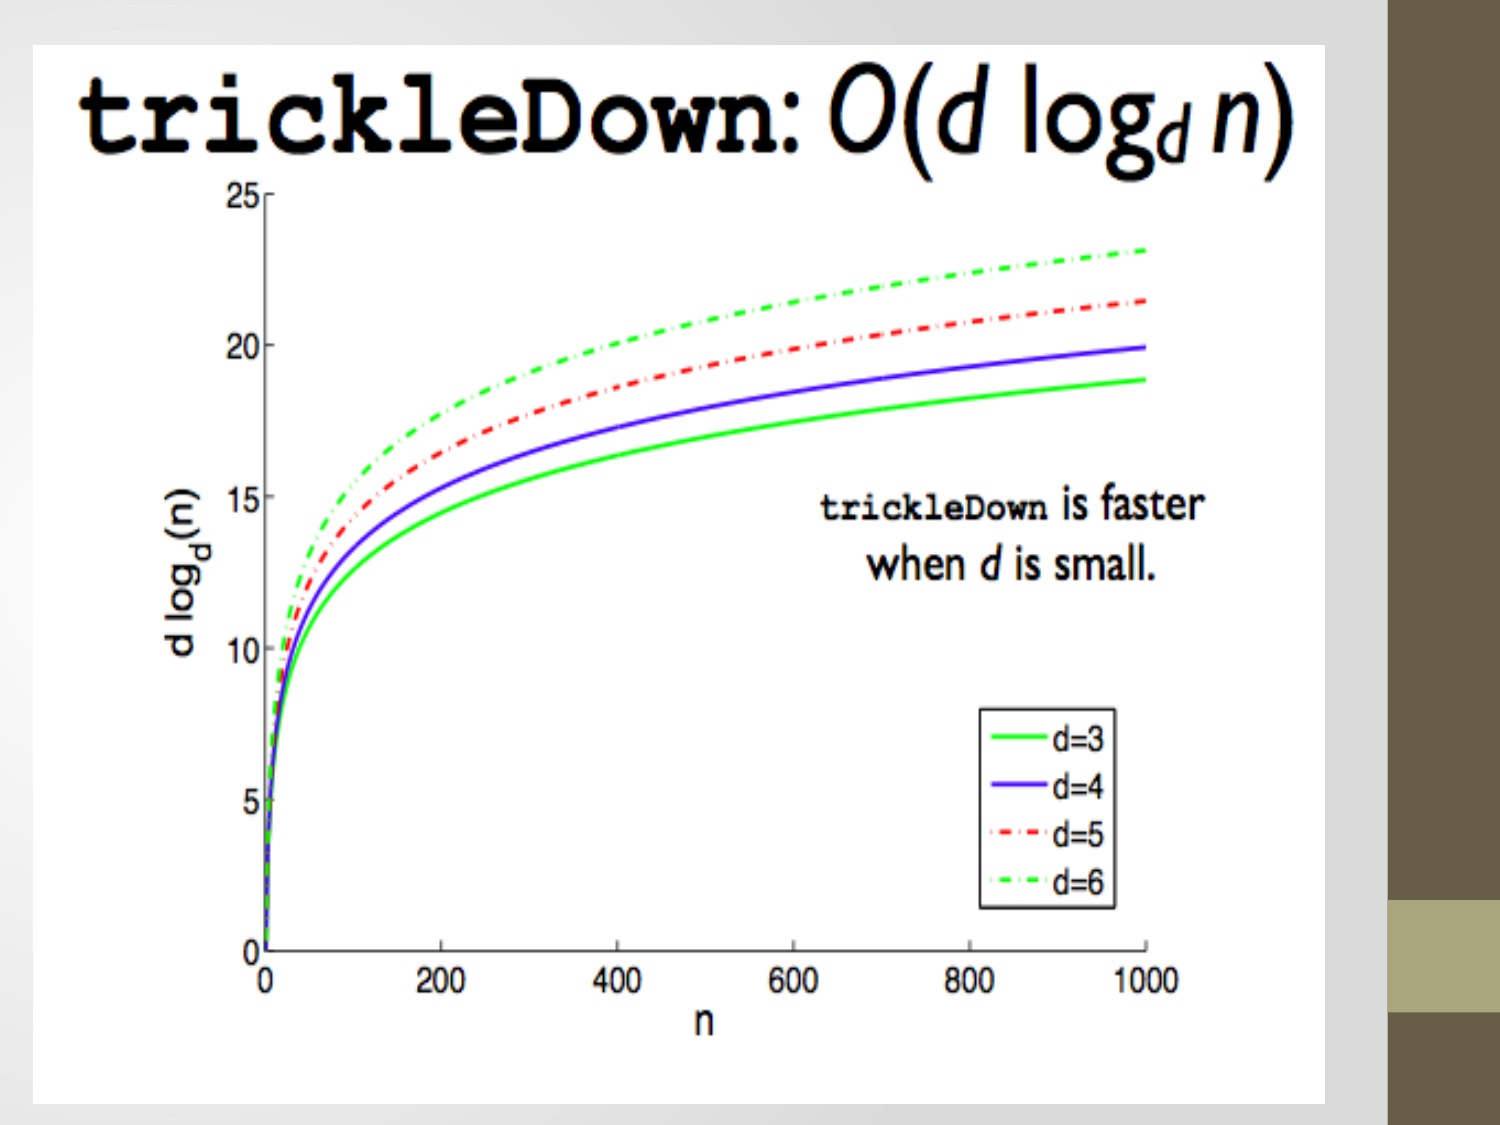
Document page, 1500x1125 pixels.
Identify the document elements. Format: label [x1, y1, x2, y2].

picture [32, 44, 1326, 1104]
